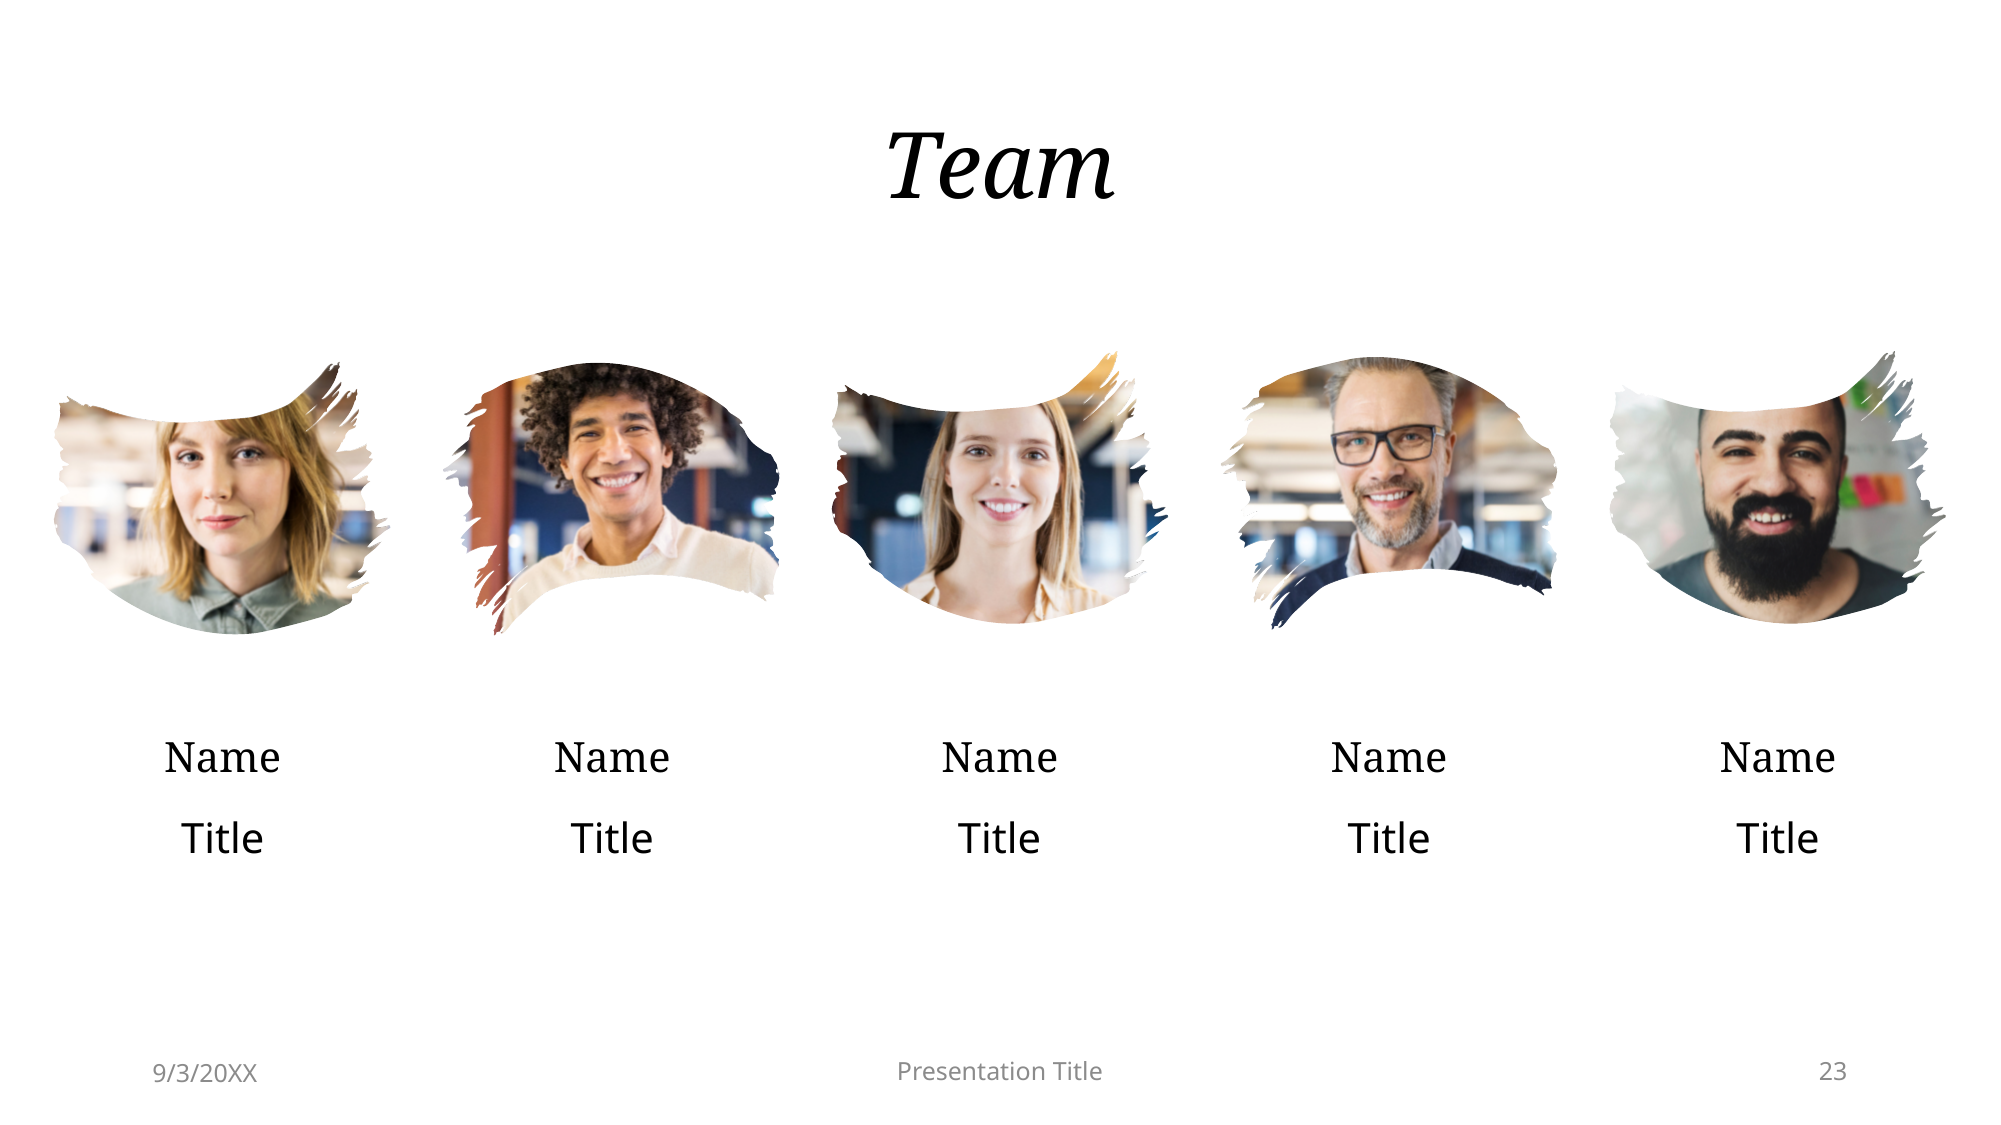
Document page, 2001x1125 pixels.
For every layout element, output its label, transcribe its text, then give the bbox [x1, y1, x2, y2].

picture [442, 362, 780, 636]
list Title [1609, 784, 1947, 891]
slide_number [137, 1042, 588, 1103]
title Team [137, 59, 1863, 278]
picture [831, 350, 1169, 624]
picture [1609, 350, 1947, 624]
list Title [1220, 784, 1558, 891]
slide_number 23 [1412, 1042, 1863, 1103]
list Name [53, 696, 392, 784]
list Name [1609, 696, 1947, 784]
list Title [830, 784, 1169, 891]
list Title [53, 784, 392, 891]
list Name [830, 696, 1169, 784]
list Name [443, 696, 782, 784]
picture [1220, 357, 1558, 630]
list Name [1220, 696, 1558, 784]
picture [53, 361, 391, 635]
list Title [443, 784, 782, 891]
footer Presentation Title [662, 1042, 1338, 1103]
